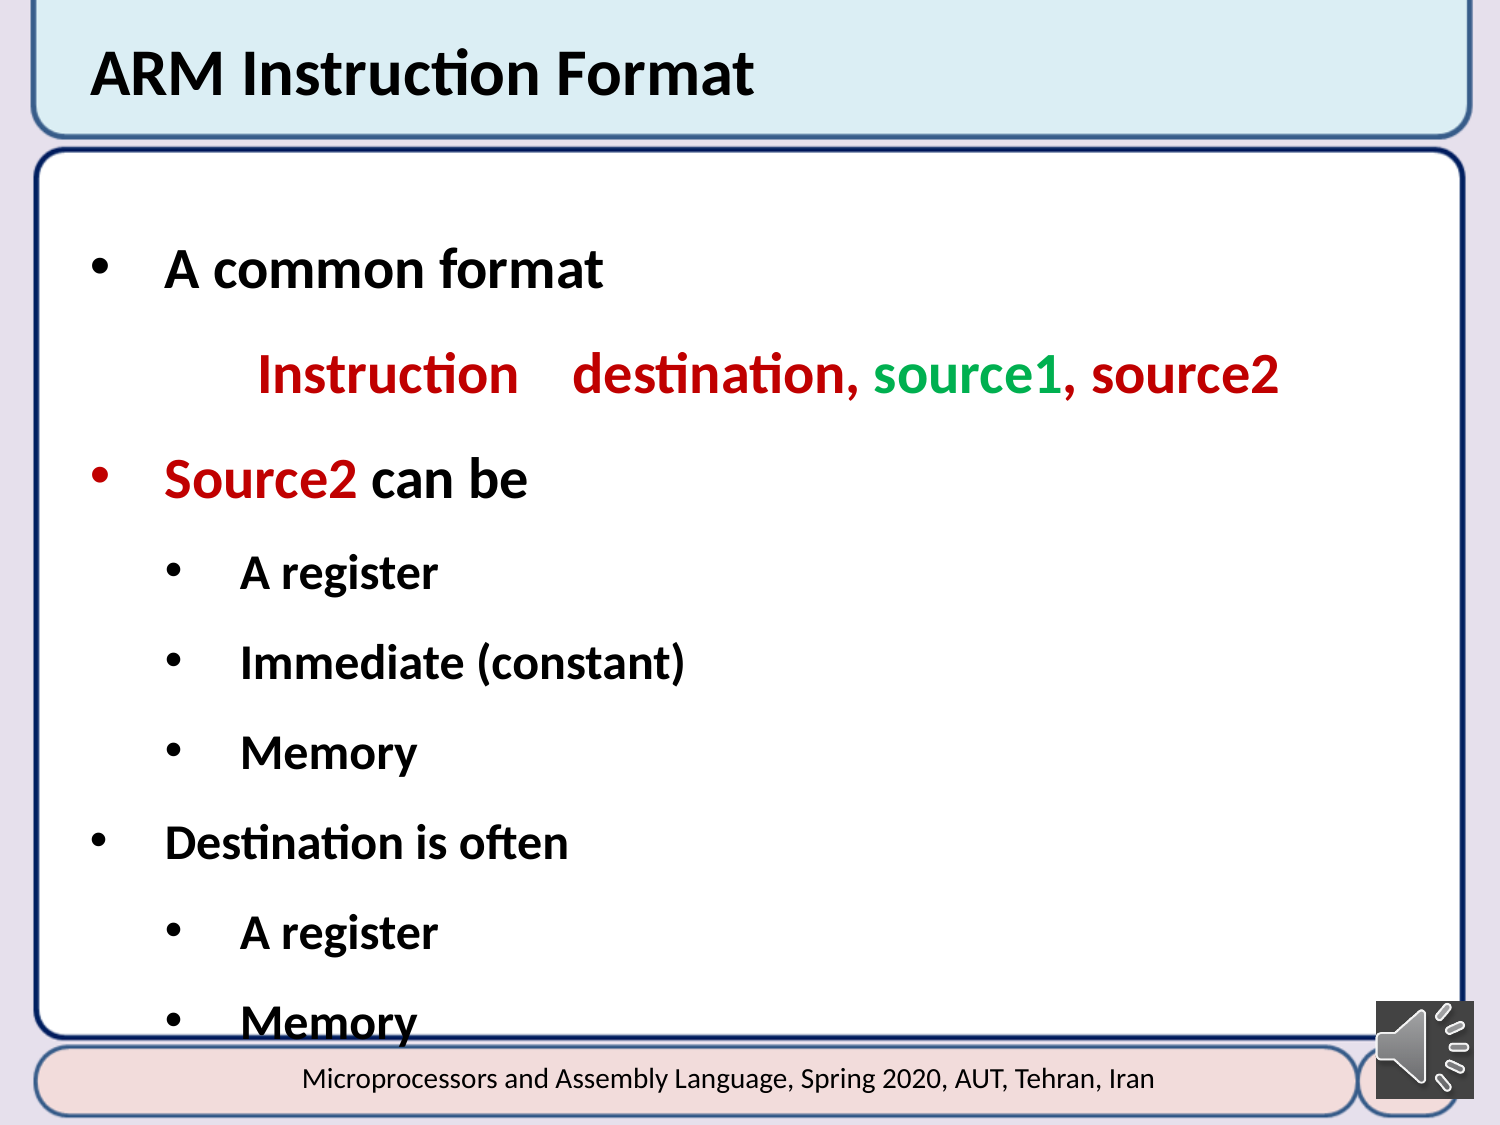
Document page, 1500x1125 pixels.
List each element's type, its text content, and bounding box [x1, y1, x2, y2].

picture [0, 0, 1500, 1125]
slide_number 7 [1363, 1058, 1453, 1110]
text_box Microprocessors and Assembly Language, Spring 2020, AUT, Tehran, Iran [162, 1051, 1288, 1102]
text_box A common format Instruction destination, source1, source2 Source2 can be A register Immediate (constant) Memory Destination is often A register Memory [75, 187, 1463, 1058]
title ARM Instruction Format [75, 0, 1425, 138]
